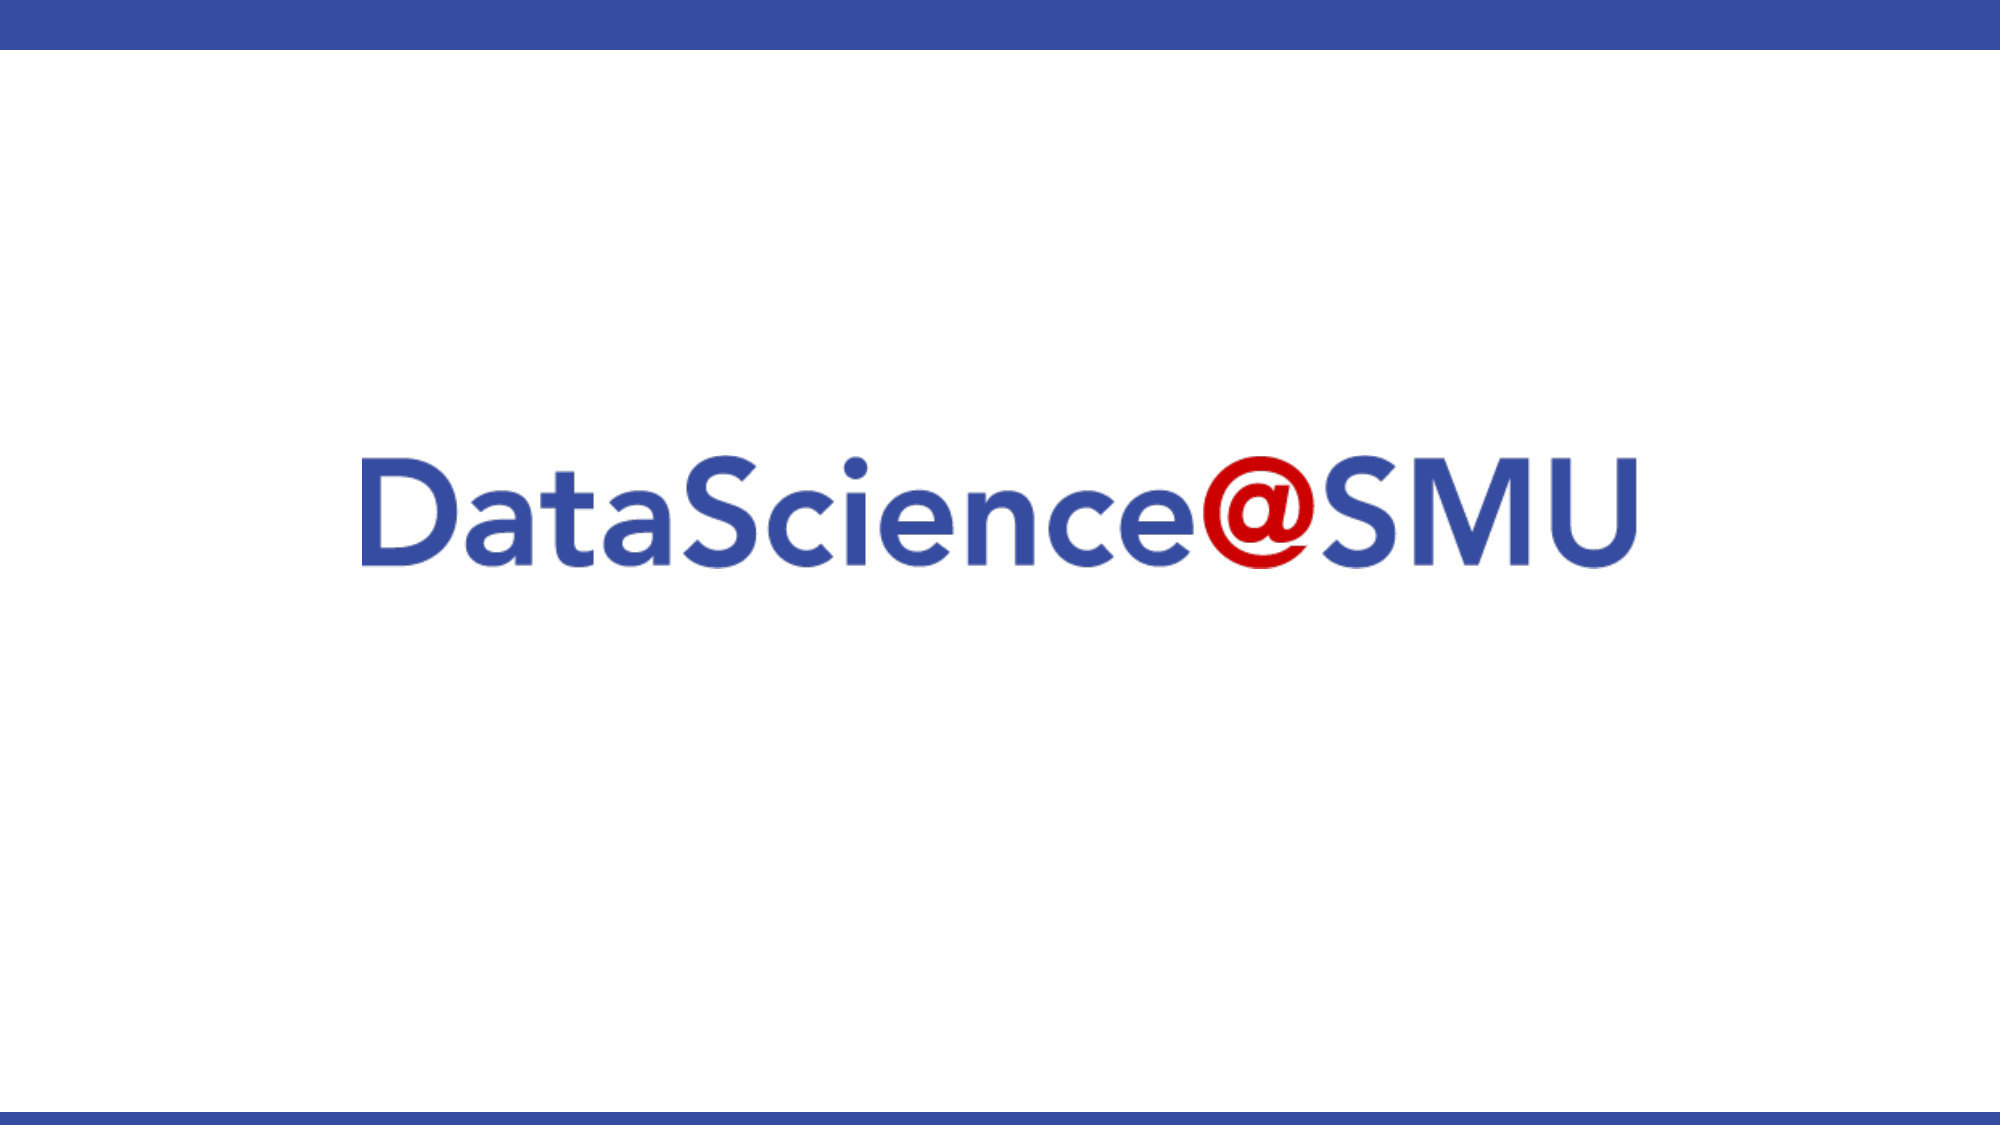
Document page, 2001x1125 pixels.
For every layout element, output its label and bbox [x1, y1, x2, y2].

picture [362, 455, 1638, 569]
